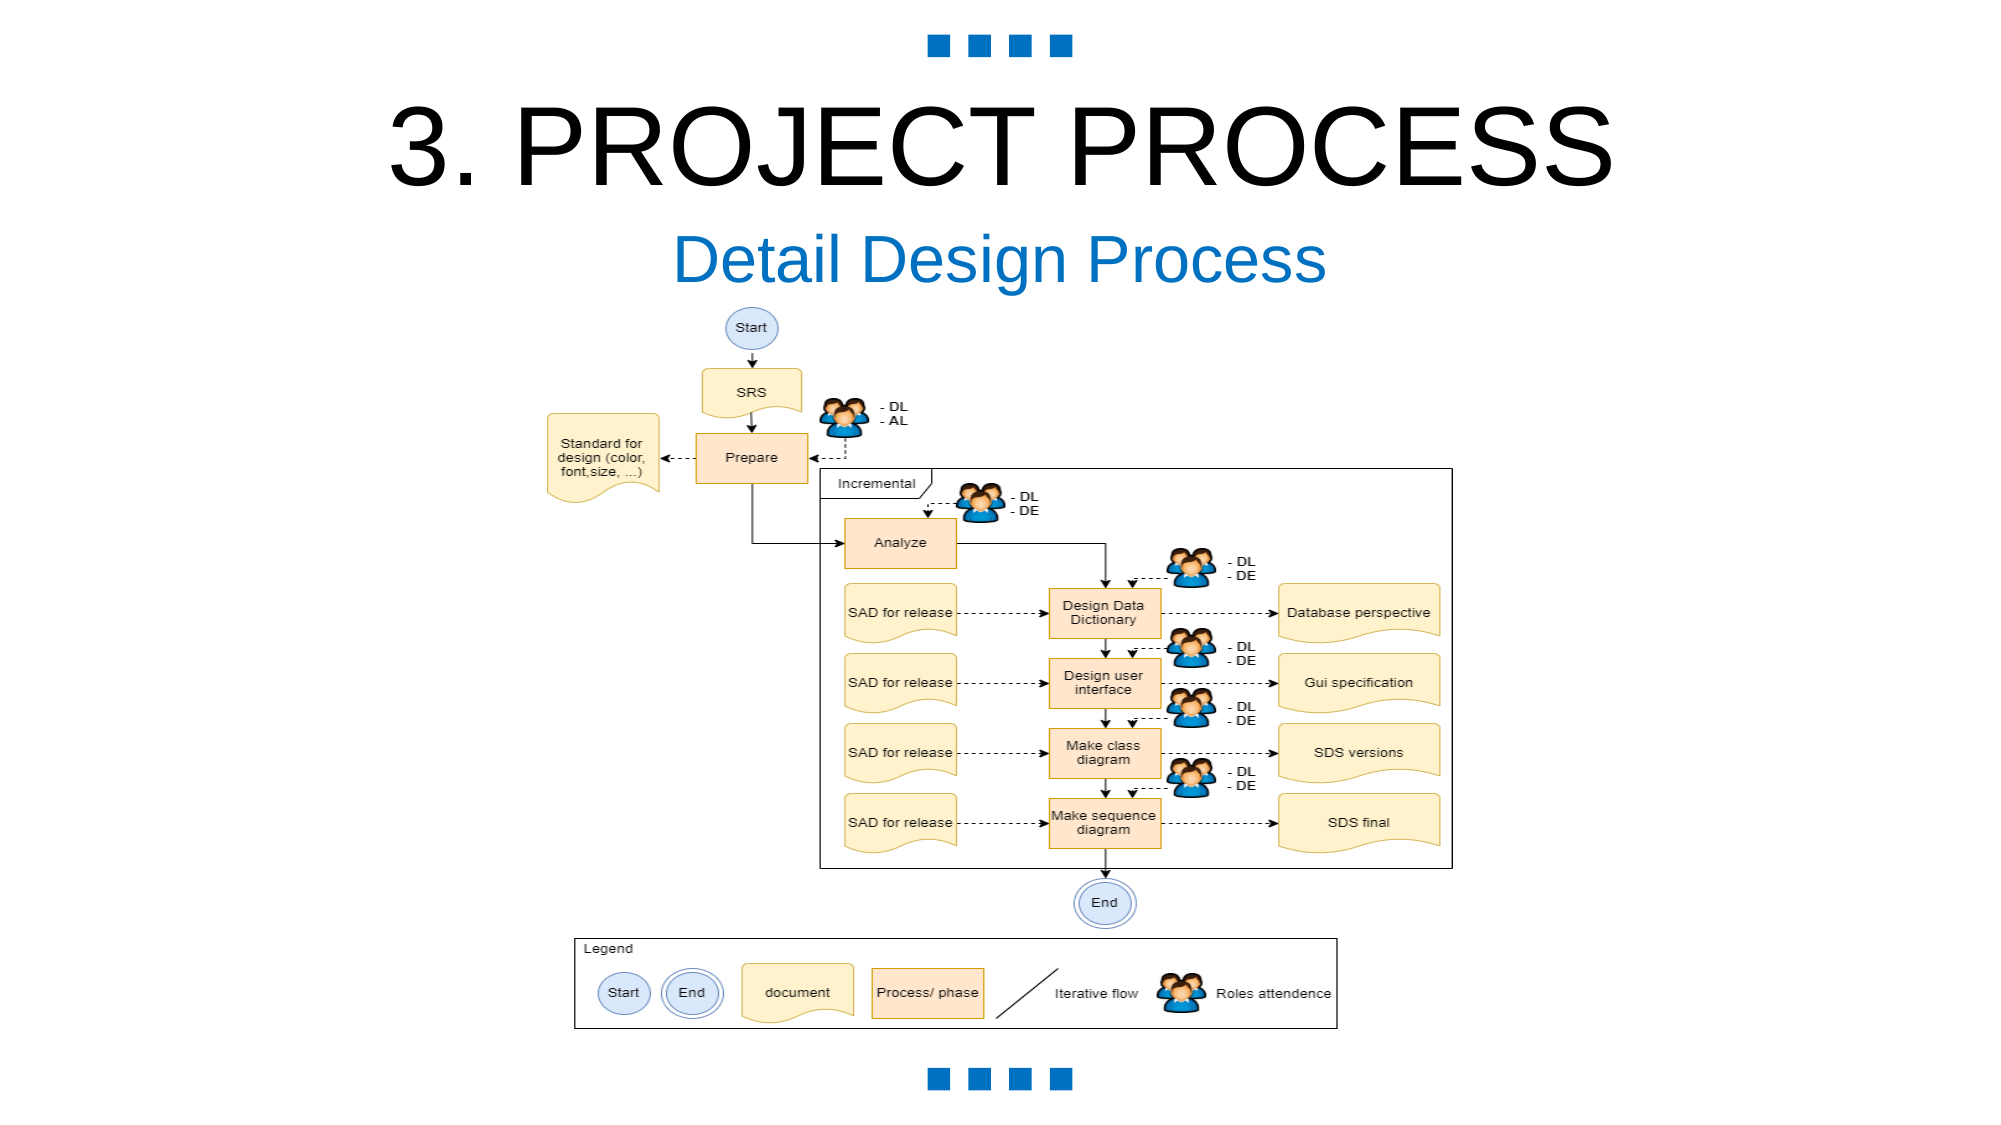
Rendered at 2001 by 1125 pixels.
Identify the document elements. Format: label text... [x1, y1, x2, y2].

list 3. PROJECT PROCESS [53, 89, 1952, 208]
picture [547, 303, 1453, 1031]
text_box Detail Design Process [0, 208, 2000, 304]
